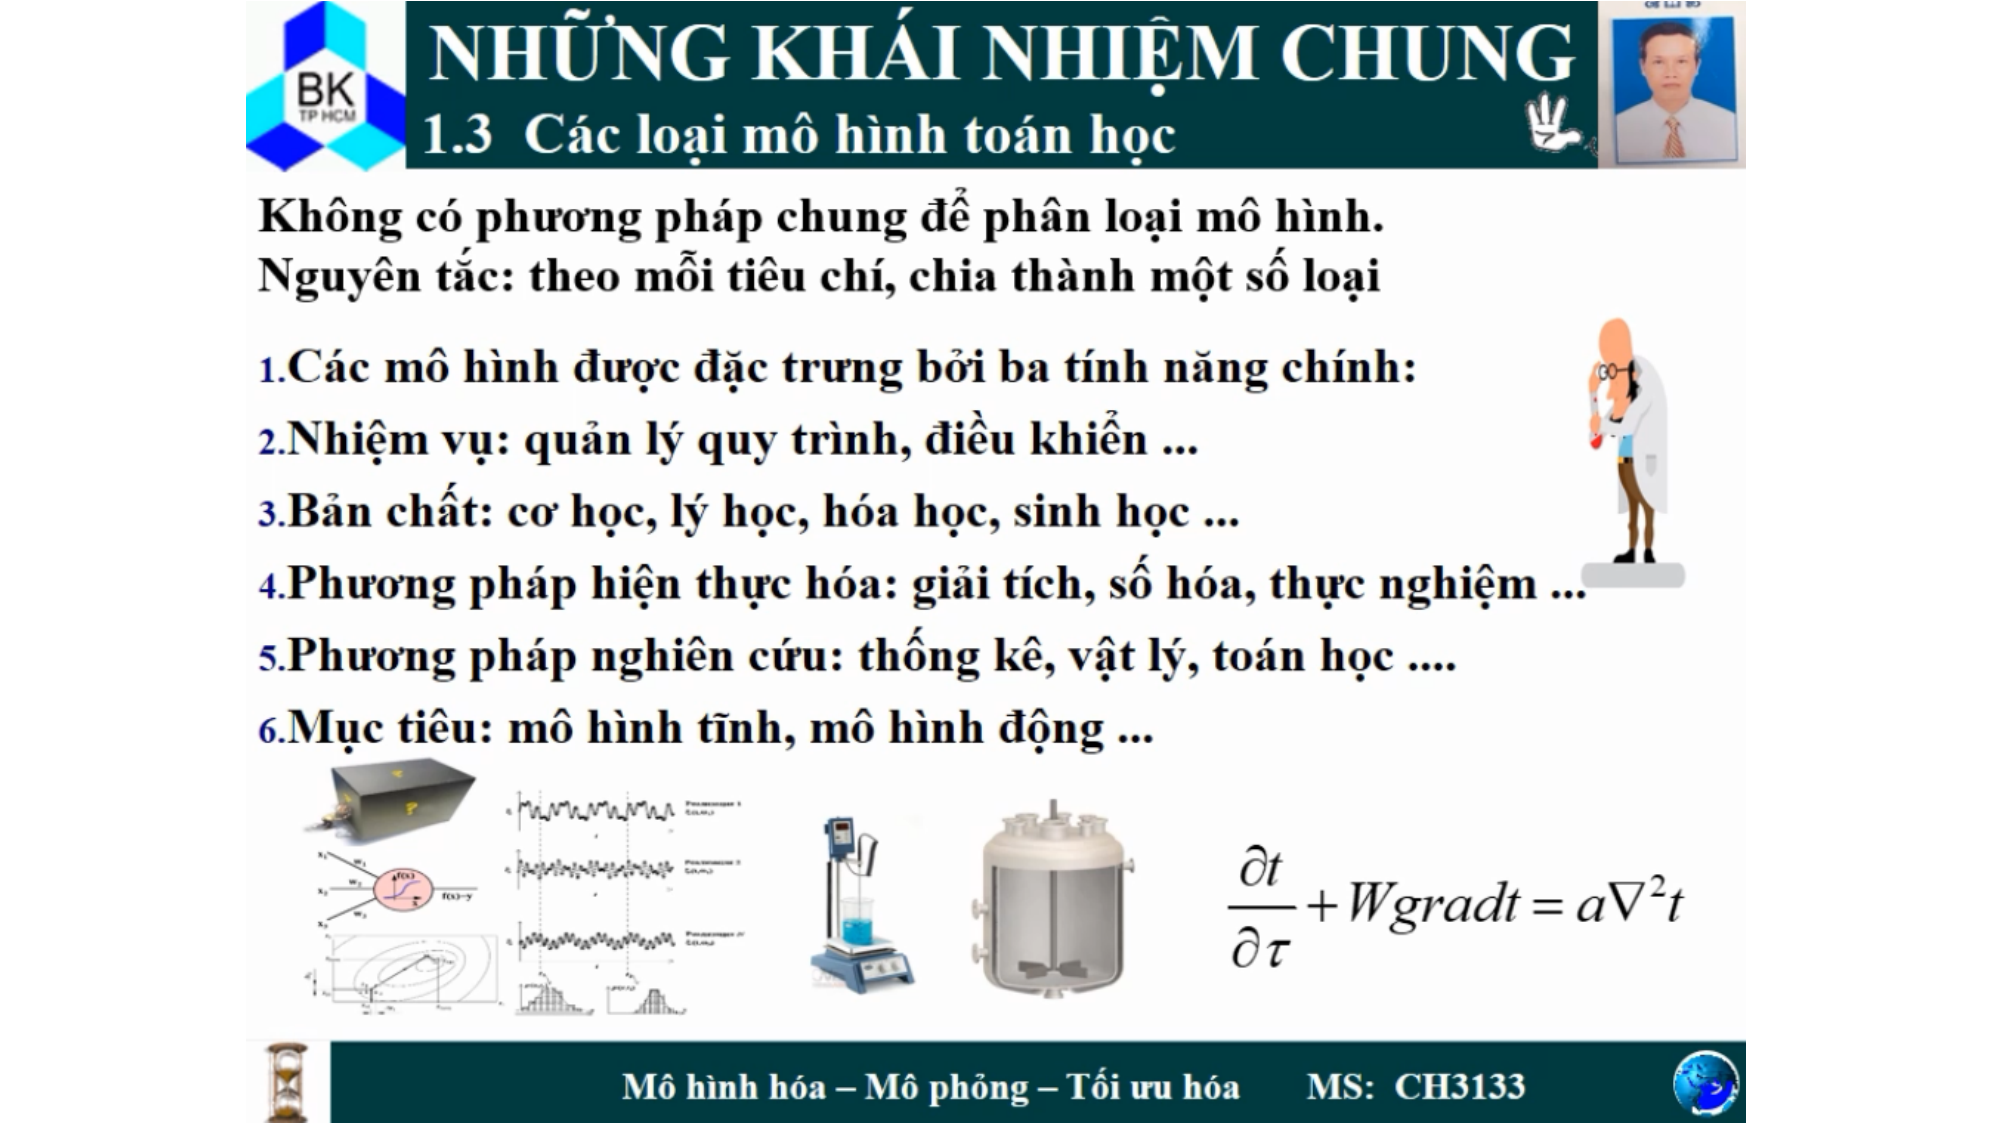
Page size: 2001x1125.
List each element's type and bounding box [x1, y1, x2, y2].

picture [246, 1, 1746, 1123]
